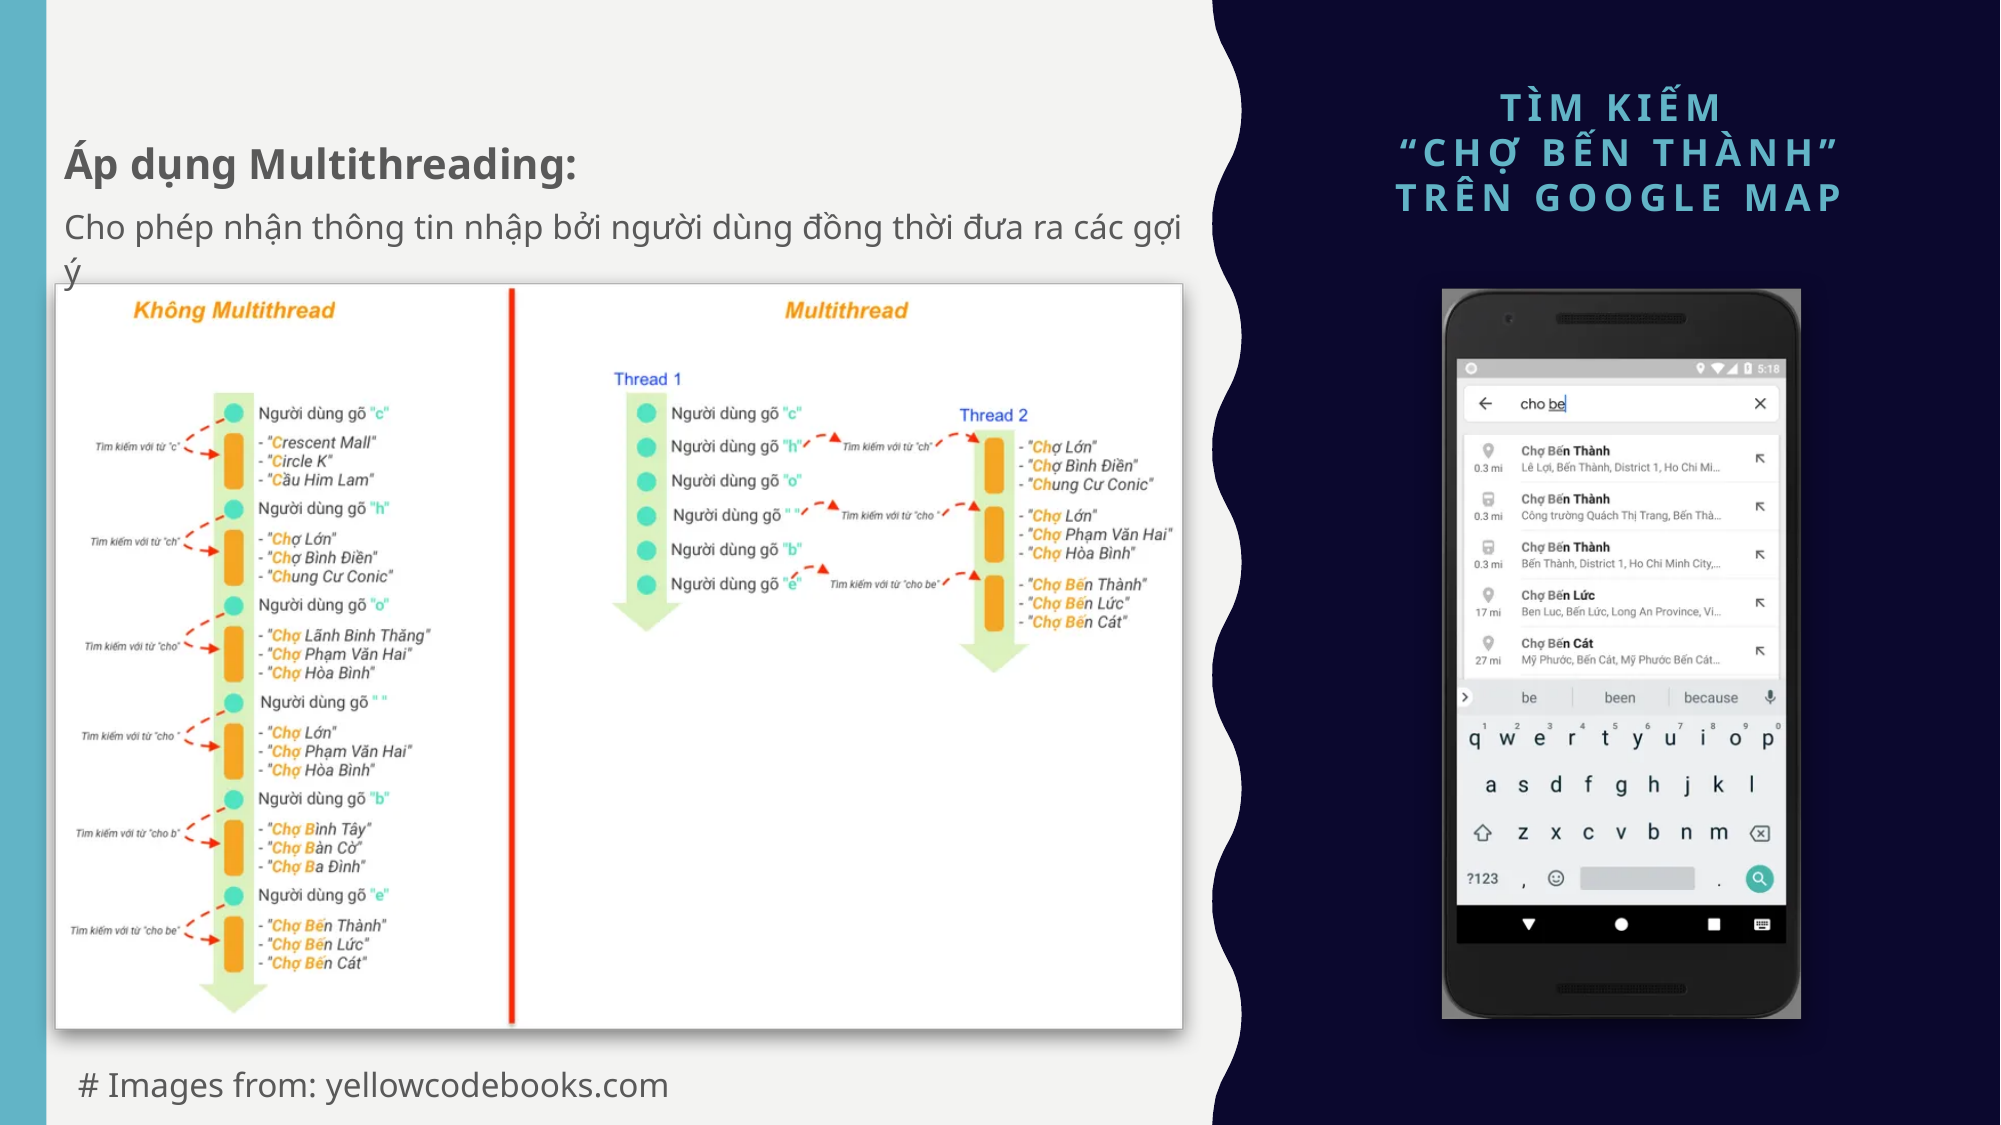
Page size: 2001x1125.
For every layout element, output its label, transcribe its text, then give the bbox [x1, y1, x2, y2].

text_box Áp dụng Multithreading: Cho phép nhận thông tin nhập bởi người dùng đồng thời đưa ra các gợi ý [49, 125, 1203, 271]
title Tìm kiếm “chợ bến thành” trên google map [1367, 75, 1875, 272]
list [35, 271, 1203, 1057]
picture [1414, 271, 1829, 1057]
text_box # Images from: yellowcodebooks.com [63, 1057, 695, 1112]
